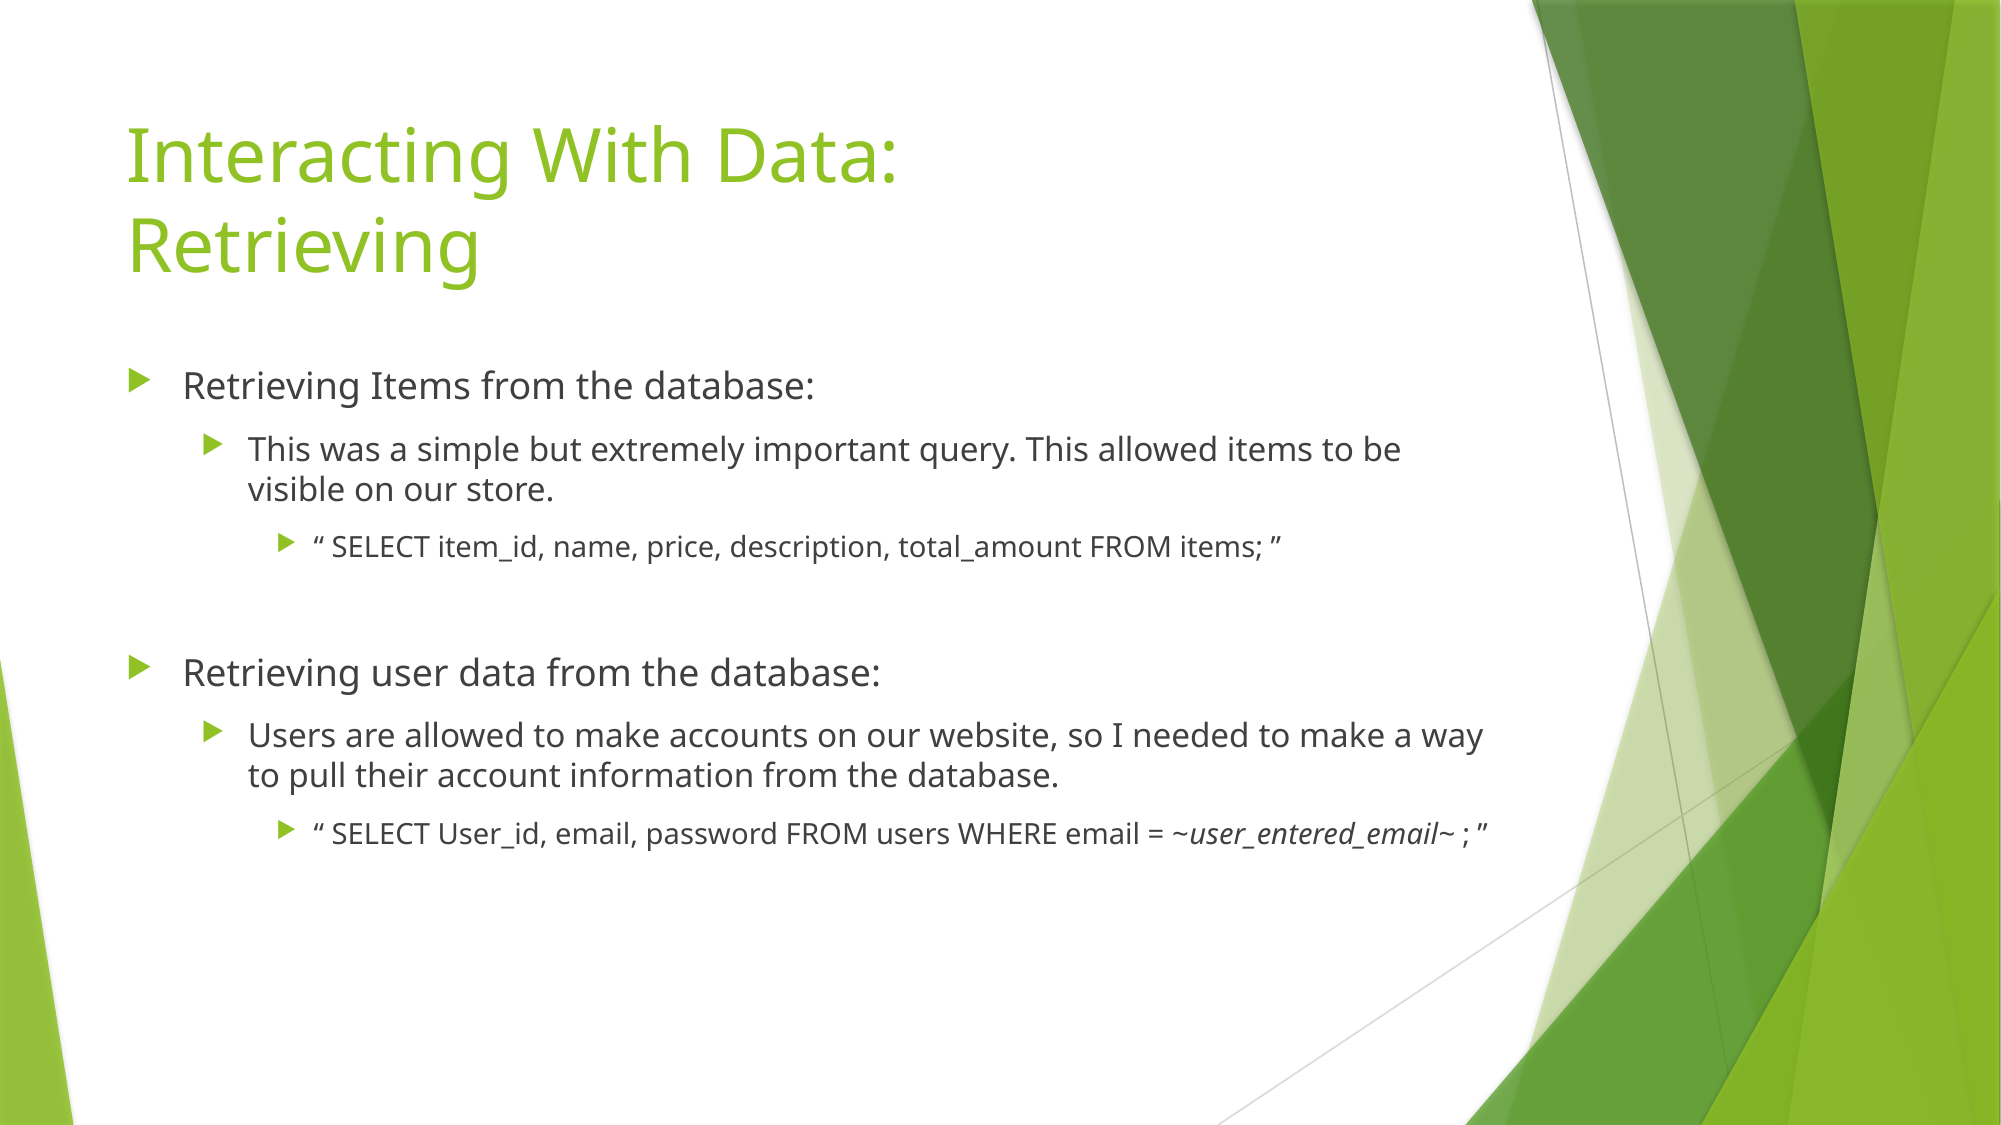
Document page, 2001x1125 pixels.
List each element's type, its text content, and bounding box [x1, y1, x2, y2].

title Interacting With Data: Retrieving [111, 99, 1522, 317]
list Retrieving Items from the database: This was a simple but extremely important query. This allowed items to be visible on our store. “ SELECT item_id, name, price, description, total_amount FROM items; ” Retrieving user data from the database: Users are allowed to make accounts on our website, so I needed to make a way to pull their account information from the database. “ SELECT User_id, email, password FROM users WHERE email = ~user_entered_email~ ; ” [111, 354, 1522, 992]
